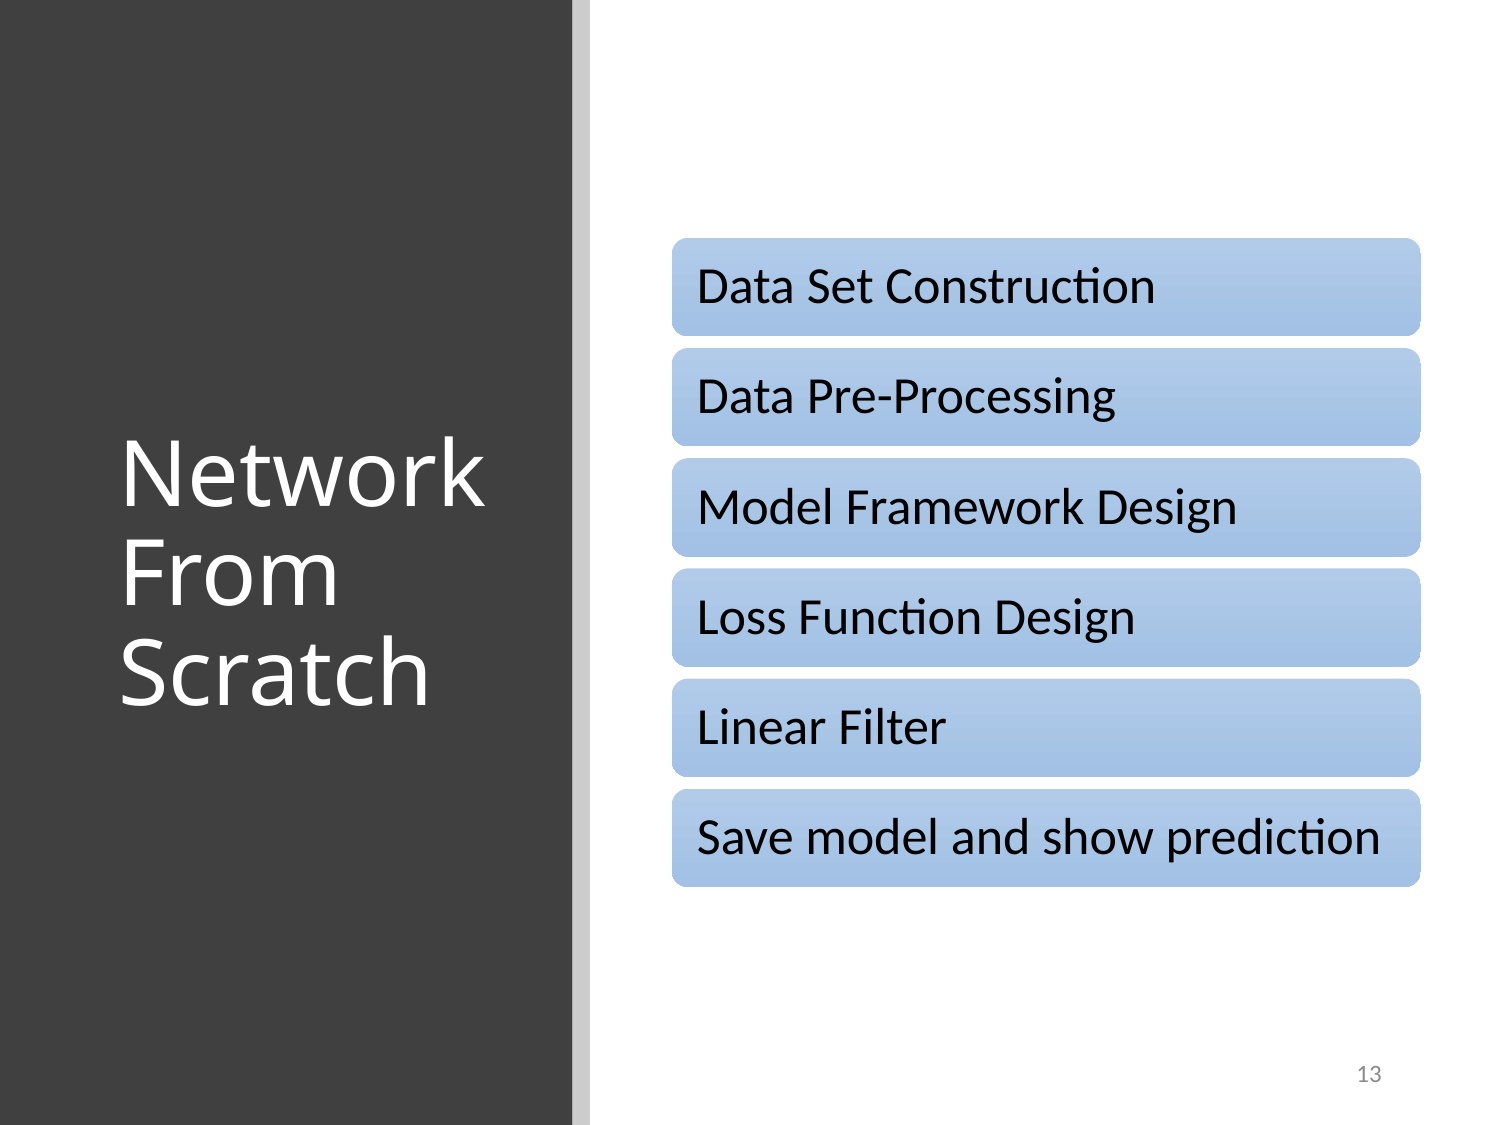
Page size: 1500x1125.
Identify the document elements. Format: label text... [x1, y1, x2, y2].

text_box [572, 0, 591, 1125]
title Network From Scratch [103, 133, 514, 1020]
text_box [0, 0, 572, 1125]
slide_number 13 [1059, 1042, 1397, 1103]
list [671, 105, 1421, 1020]
